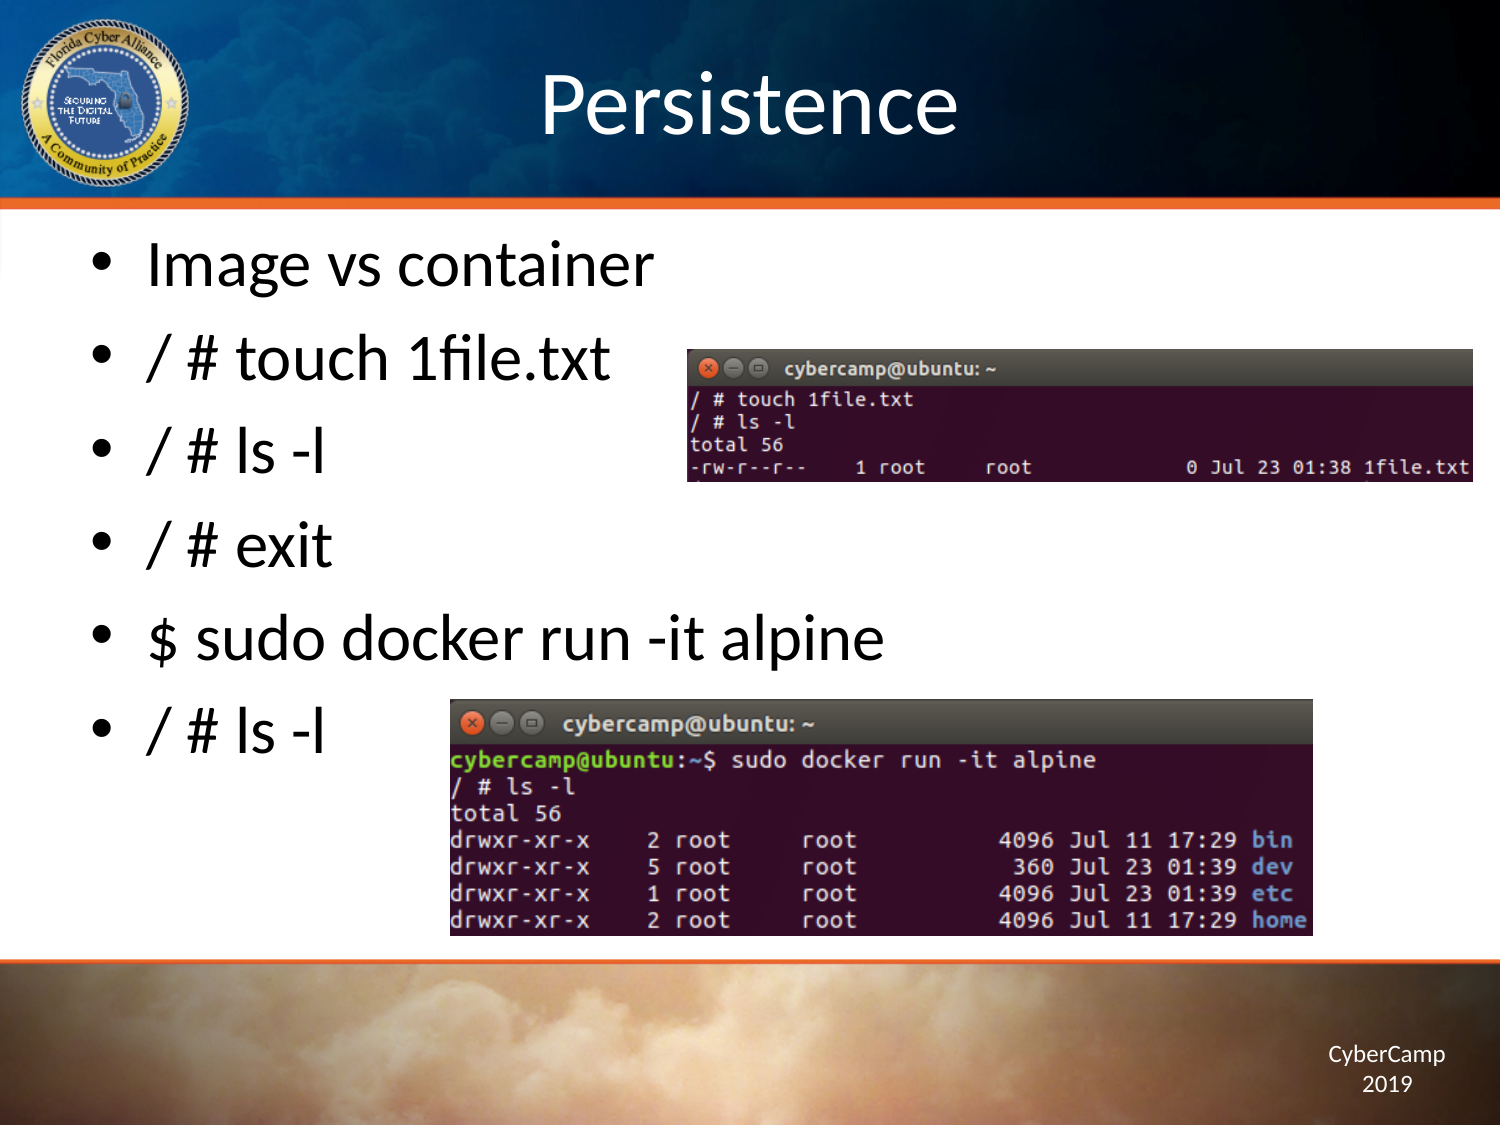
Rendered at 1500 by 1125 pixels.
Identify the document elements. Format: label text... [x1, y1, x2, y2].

title Persistence [75, 4, 1425, 192]
picture [0, 958, 1500, 1125]
picture [687, 349, 1473, 482]
list Image vs container / # touch 1file.txt / # ls -l / # exit $ sudo docker run -it alpine / # ls -l [75, 212, 1425, 875]
picture [0, 0, 1500, 292]
picture [449, 699, 1313, 937]
